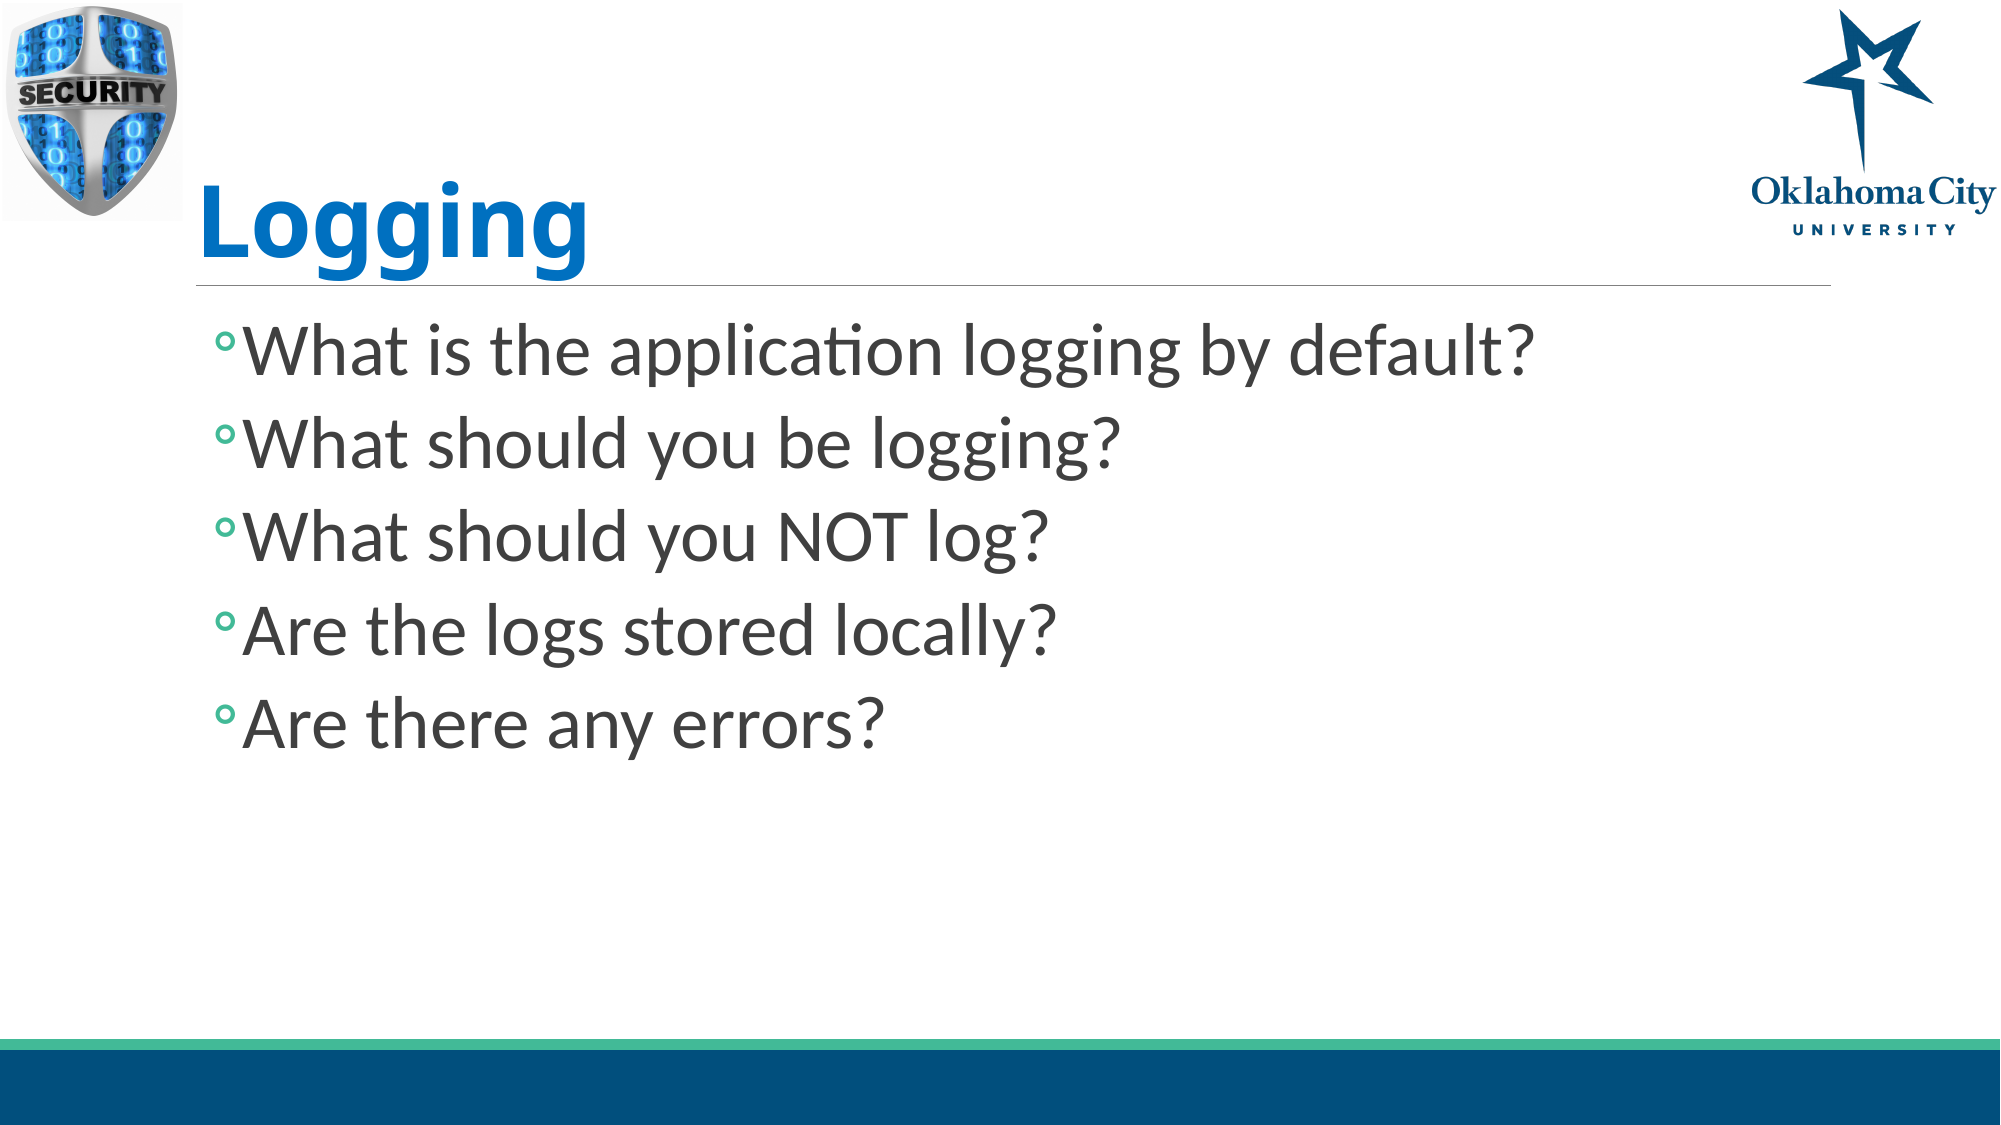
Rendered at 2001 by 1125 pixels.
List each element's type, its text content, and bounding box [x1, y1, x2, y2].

list What is the application logging by default? What should you be logging? What should you NOT log? Are the logs stored locally? Are there any errors? [180, 302, 1830, 963]
picture [1740, 0, 2001, 246]
title Logging [180, 47, 1830, 285]
picture [2, 3, 183, 221]
